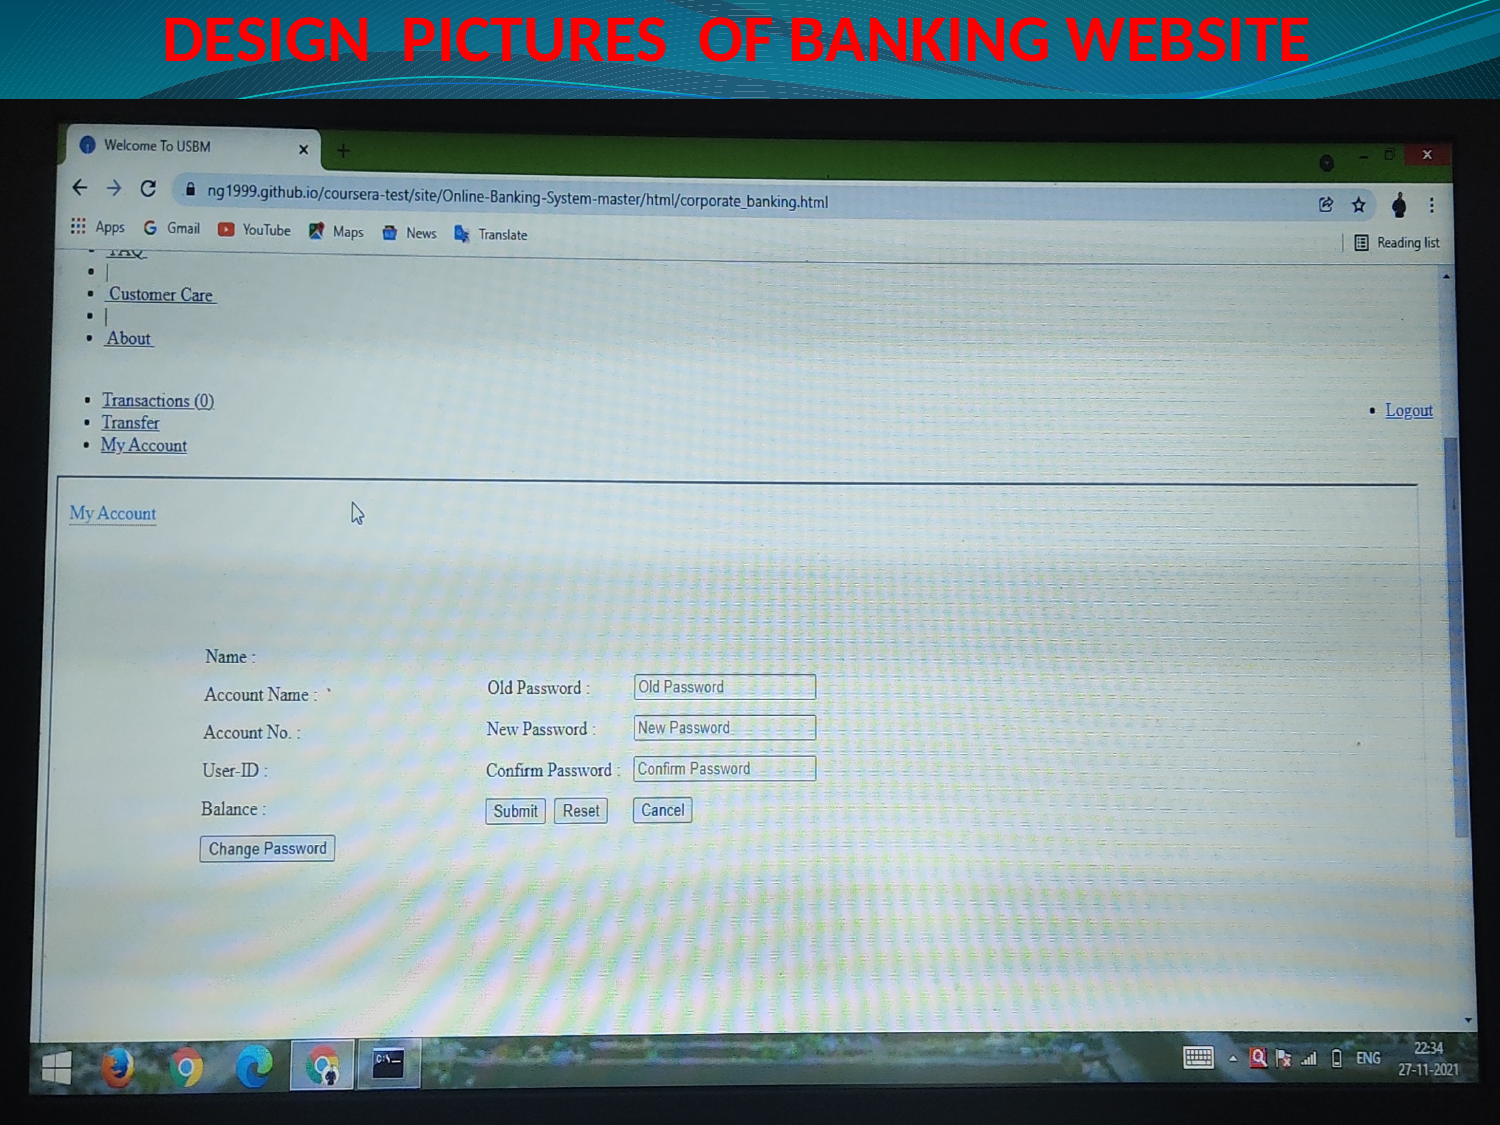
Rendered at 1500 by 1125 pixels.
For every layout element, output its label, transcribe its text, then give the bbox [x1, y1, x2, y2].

picture [0, 99, 1500, 1125]
title DESIGN PICTURES OF BANKING WEBSITE [86, 0, 1362, 75]
